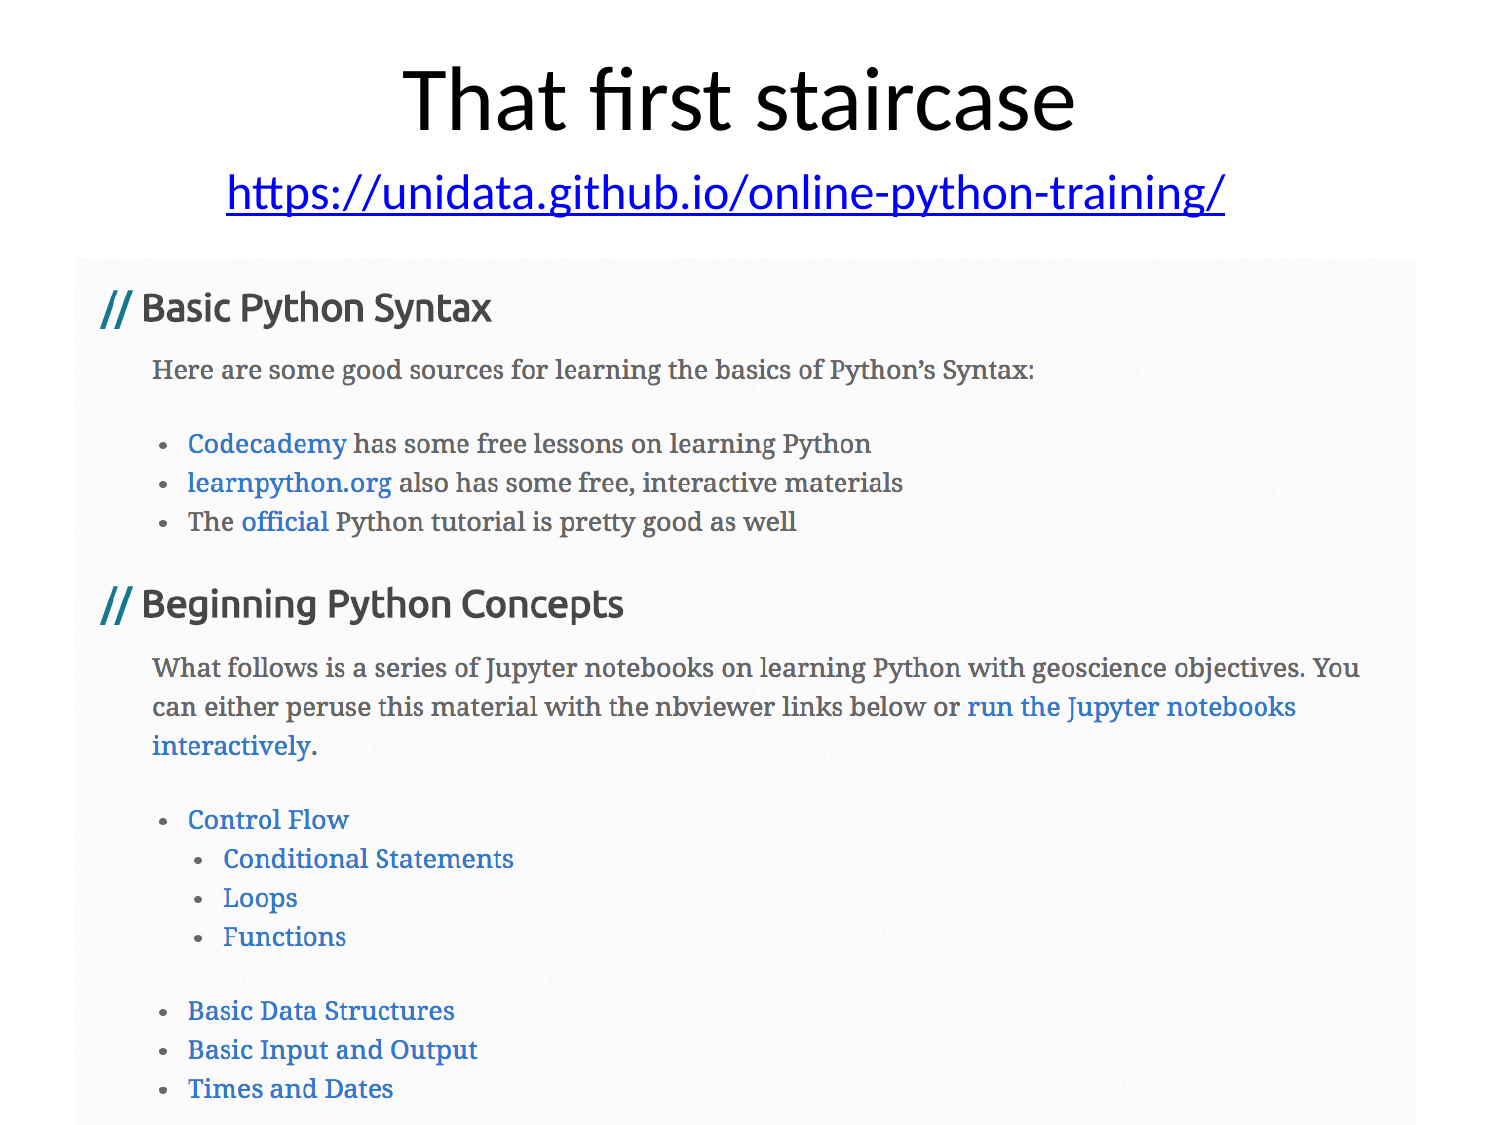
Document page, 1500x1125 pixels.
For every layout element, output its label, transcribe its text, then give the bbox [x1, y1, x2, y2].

text_box https://unidata.github.io/online-python-training/ [211, 152, 1241, 256]
picture [74, 257, 1416, 1125]
title That first staircase [65, 0, 1416, 188]
